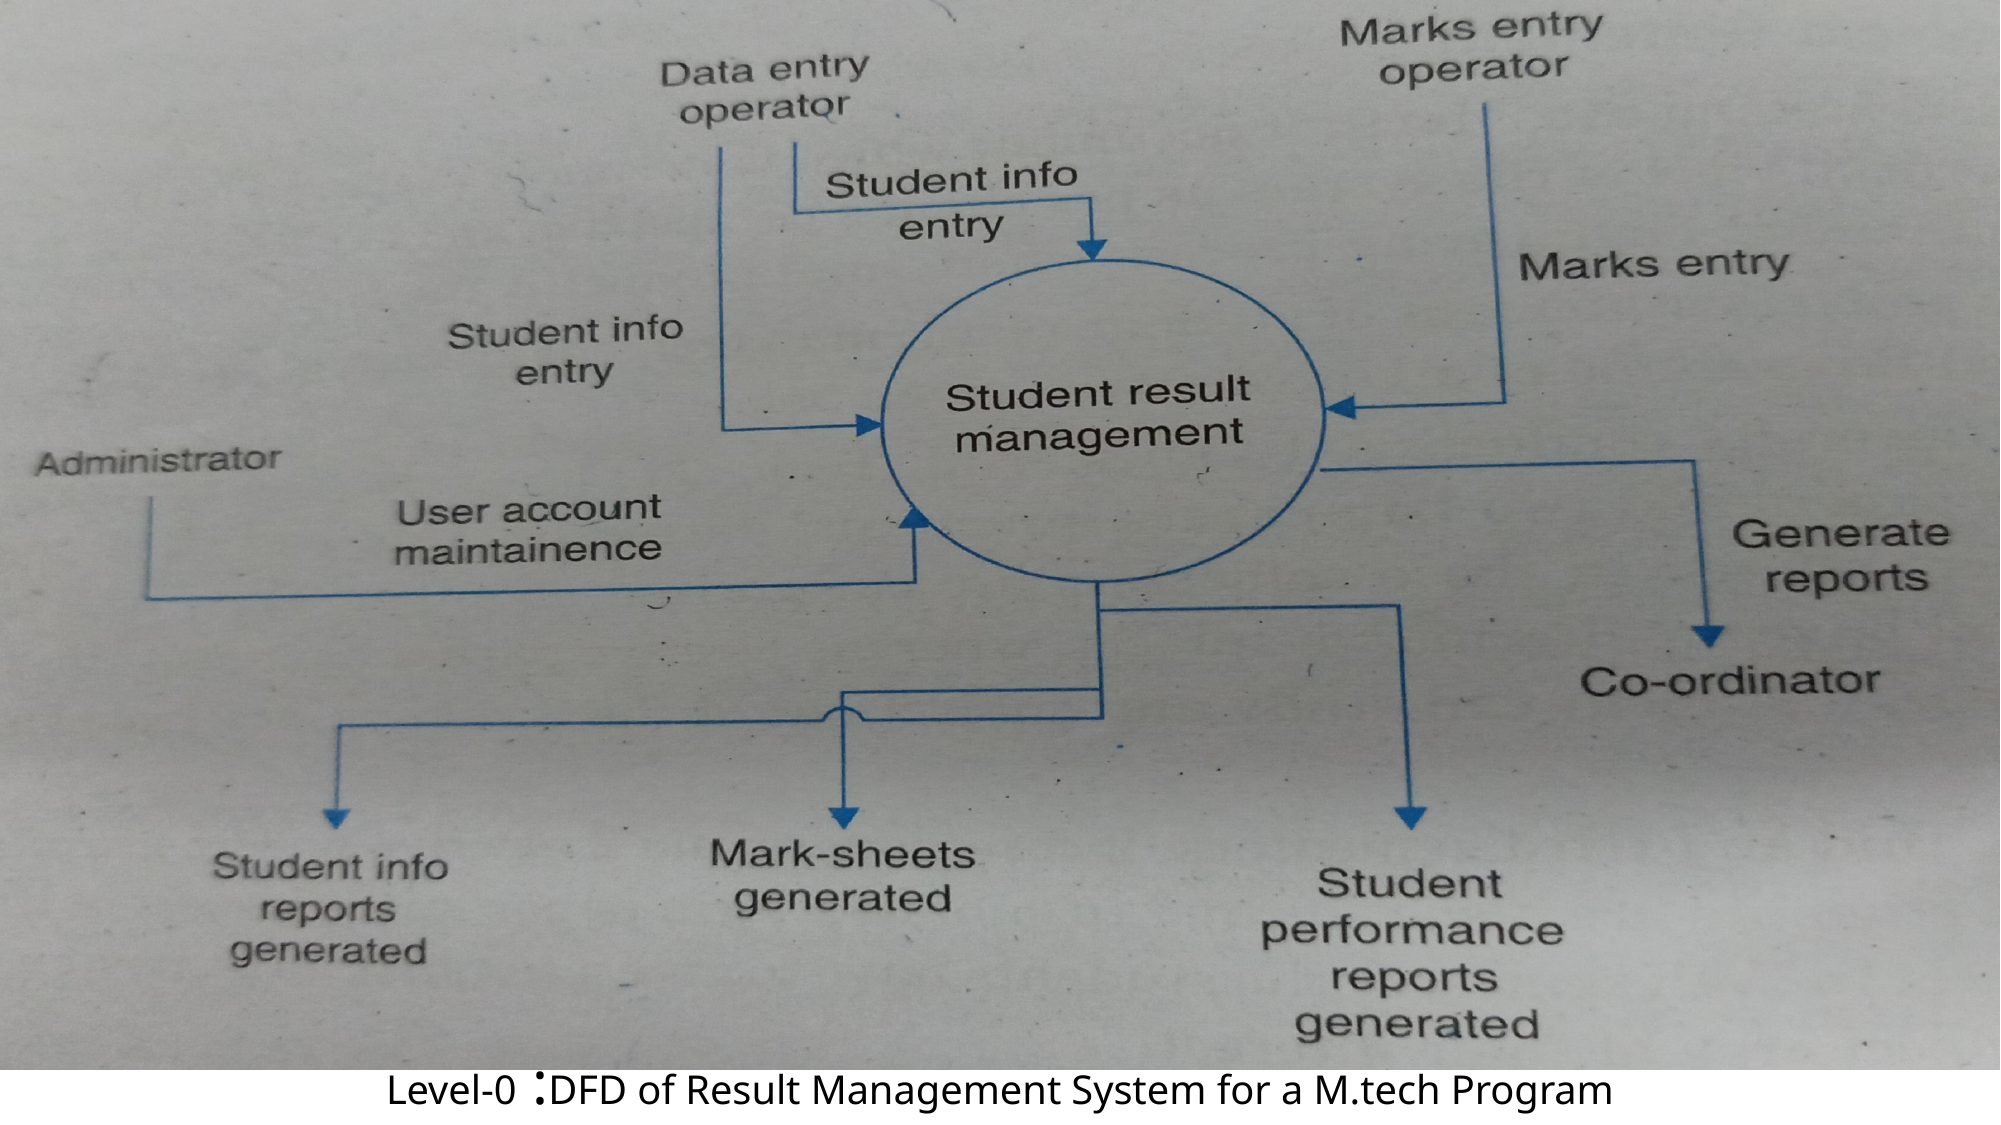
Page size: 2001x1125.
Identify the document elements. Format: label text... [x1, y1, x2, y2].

title Level-0 :DFD of Result Management System for a M.tech Program [310, 1070, 1690, 1125]
picture [0, 0, 2000, 1070]
